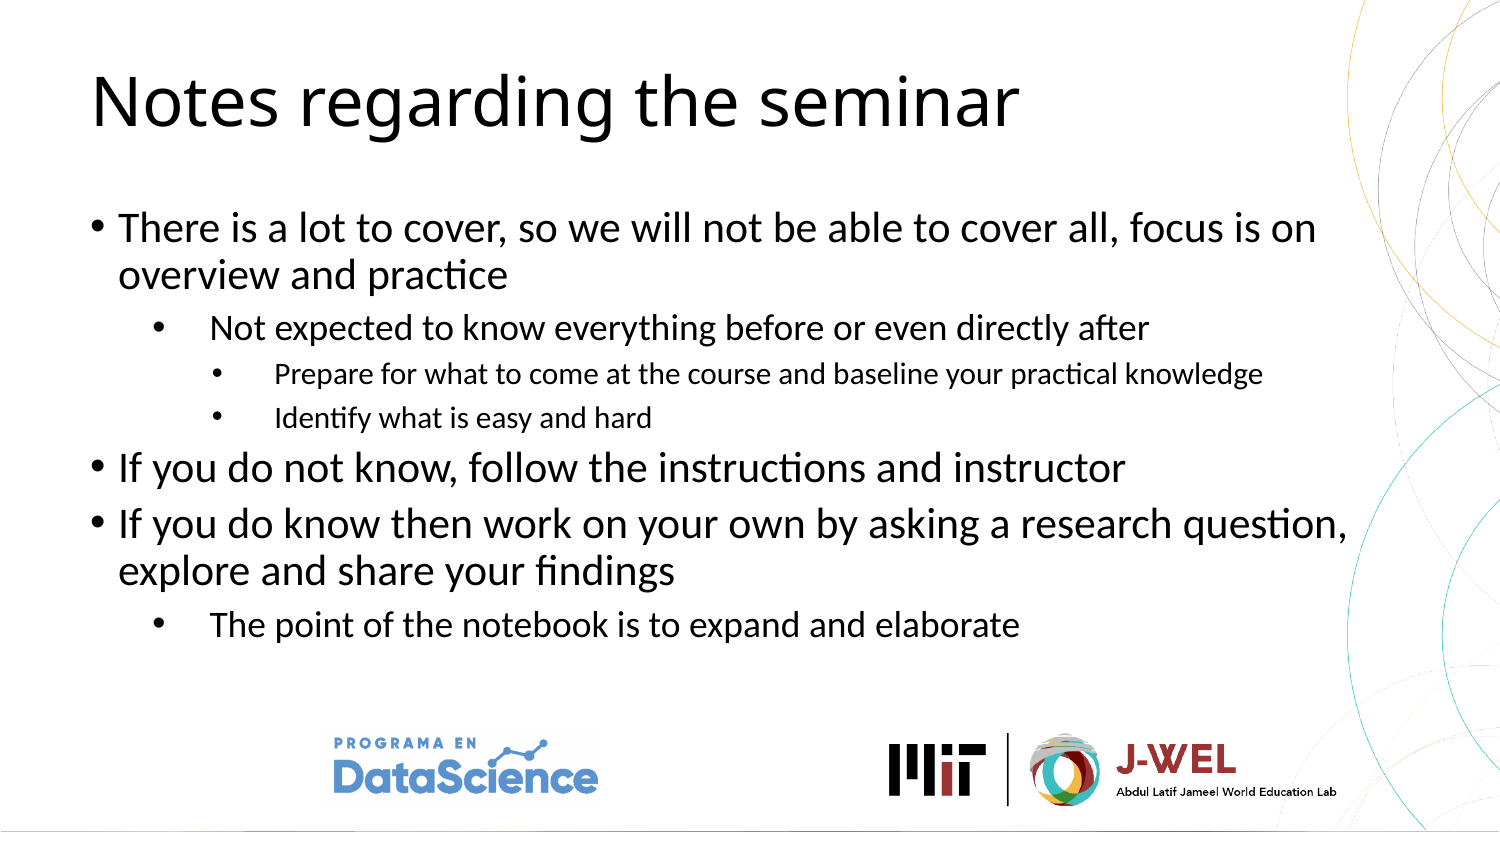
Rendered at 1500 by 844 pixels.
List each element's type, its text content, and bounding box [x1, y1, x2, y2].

title Notes regarding the seminar [75, 33, 1425, 175]
list There is a lot to cover, so we will not be able to cover all, focus is on overview and practice Not expected to know everything before or even directly after Prepare for what to come at the course and baseline your practical knowledge Identify what is easy and hard If you do not know, follow the instructions and instructor If you do know then work on your own by asking a research question, explore and share your findings The point of the notebook is to expand and elaborate [75, 196, 1425, 754]
picture [865, 754, 1361, 812]
picture [320, 754, 606, 806]
